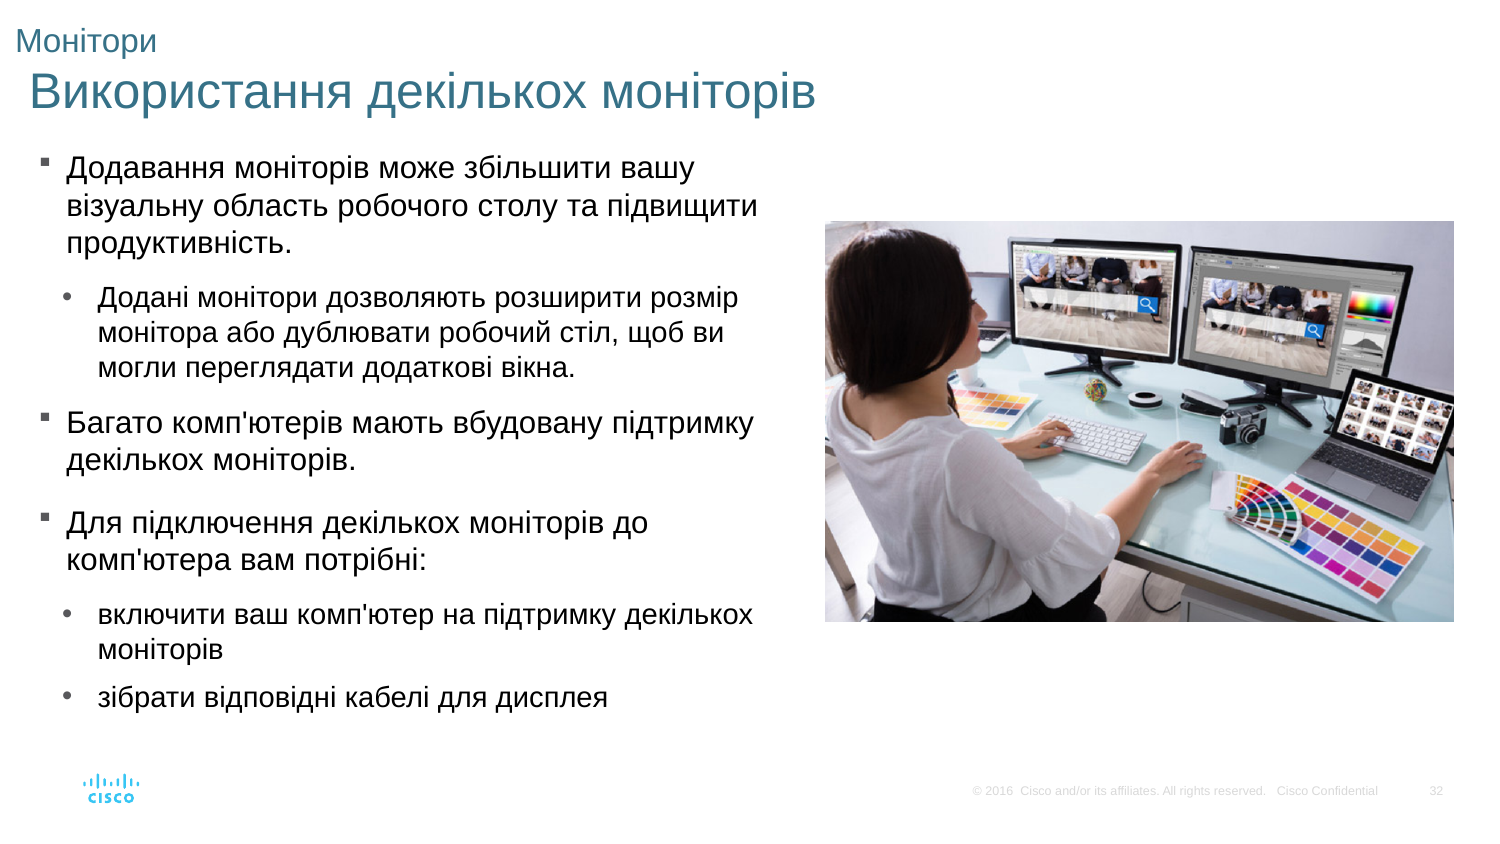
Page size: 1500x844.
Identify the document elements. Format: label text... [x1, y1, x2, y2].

picture [824, 221, 1454, 623]
list Додавання моніторів може збільшити вашу візуальну область робочого столу та підвищити продуктивність. Додані монітори дозволяють розширити розмір монітора або дублювати робочий стіл, щоб ви могли переглядати додаткові вікна. Багато комп'ютерів мають вбудовану підтримку декількох моніторів. Для підключення декількох моніторів до комп'ютера вам потрібні: включити ваш комп'ютер на підтримку декількох моніторів зібрати відповідні кабелі для дисплея [23, 139, 812, 760]
title Монітори Використання декількох моніторів [0, 6, 1500, 131]
